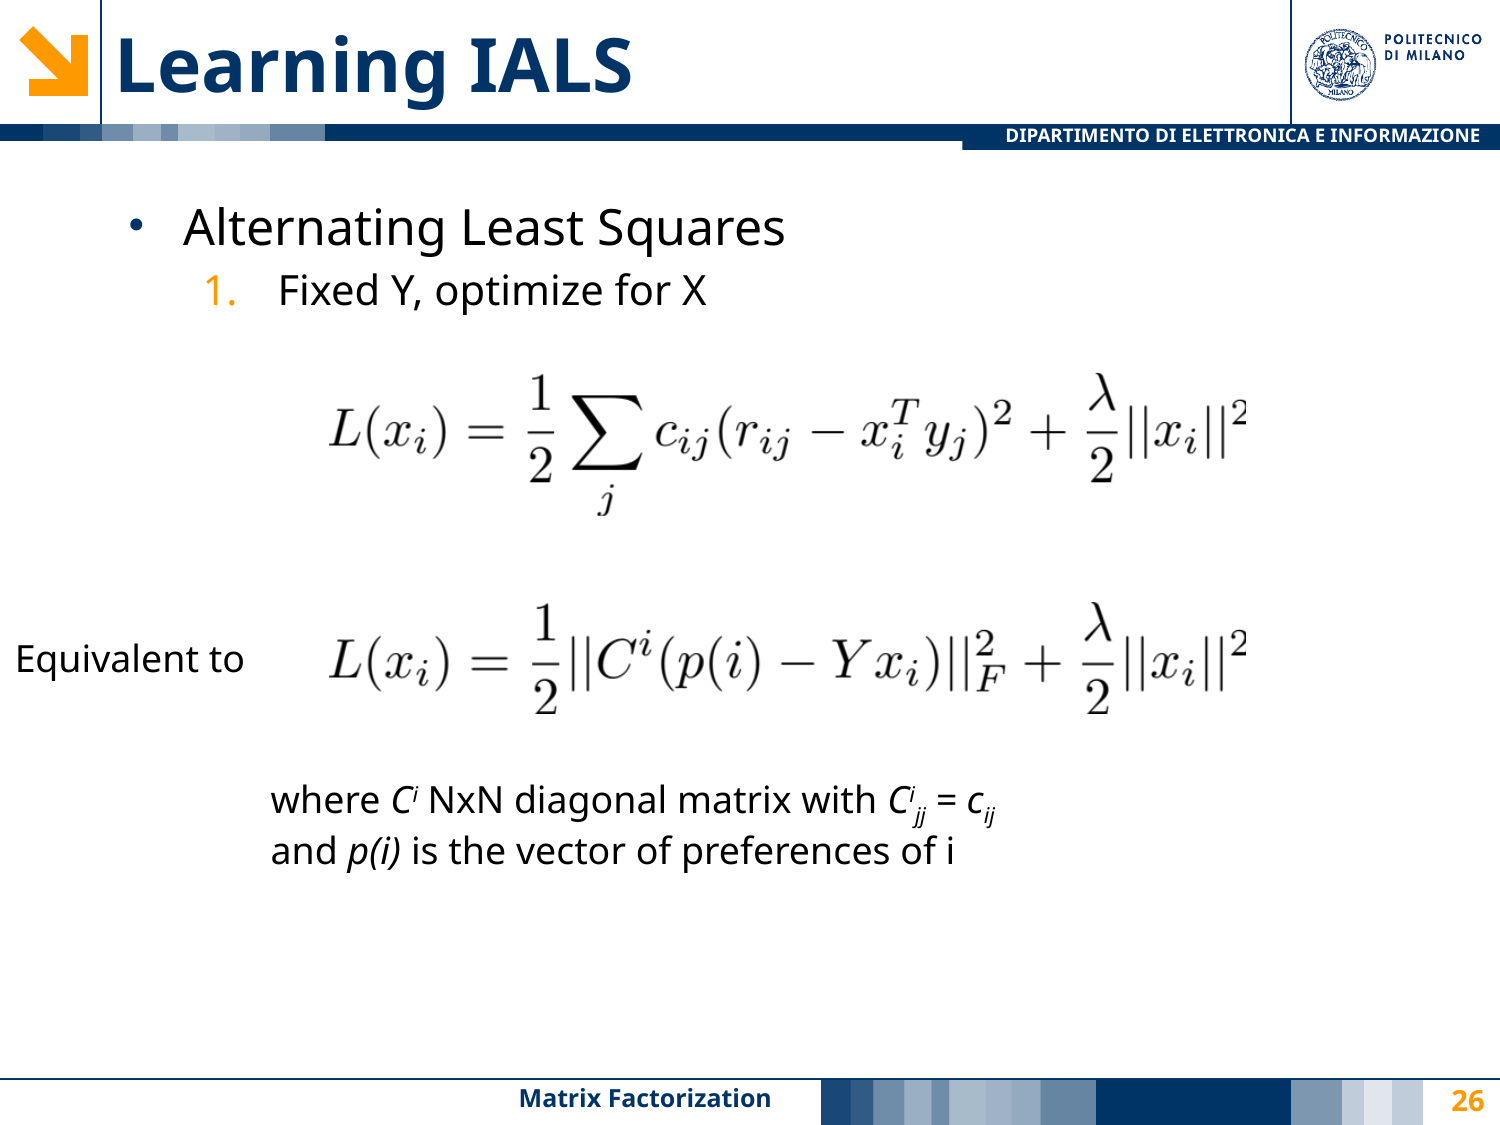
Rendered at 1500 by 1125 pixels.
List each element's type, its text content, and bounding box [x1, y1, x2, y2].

slide_number 26 [1187, 1074, 1500, 1125]
text_box Equivalent to [0, 627, 284, 688]
picture [328, 372, 1247, 517]
picture [1251, 131, 1258, 137]
picture [1139, 131, 1146, 137]
picture [1443, 131, 1450, 137]
picture [328, 601, 1247, 715]
picture [0, 0, 1500, 141]
list Alternating Least Squares Fixed Y, optimize for X [112, 187, 1388, 1000]
title Learning IALS [99, 0, 1276, 126]
text_box where Ci NxN diagonal matrix with Cijj = cij and p(i) is the vector of preferences of i [255, 768, 1248, 880]
picture [788, 1078, 1187, 1125]
footer Matrix Factorization [0, 1074, 788, 1125]
picture [1367, 131, 1374, 137]
